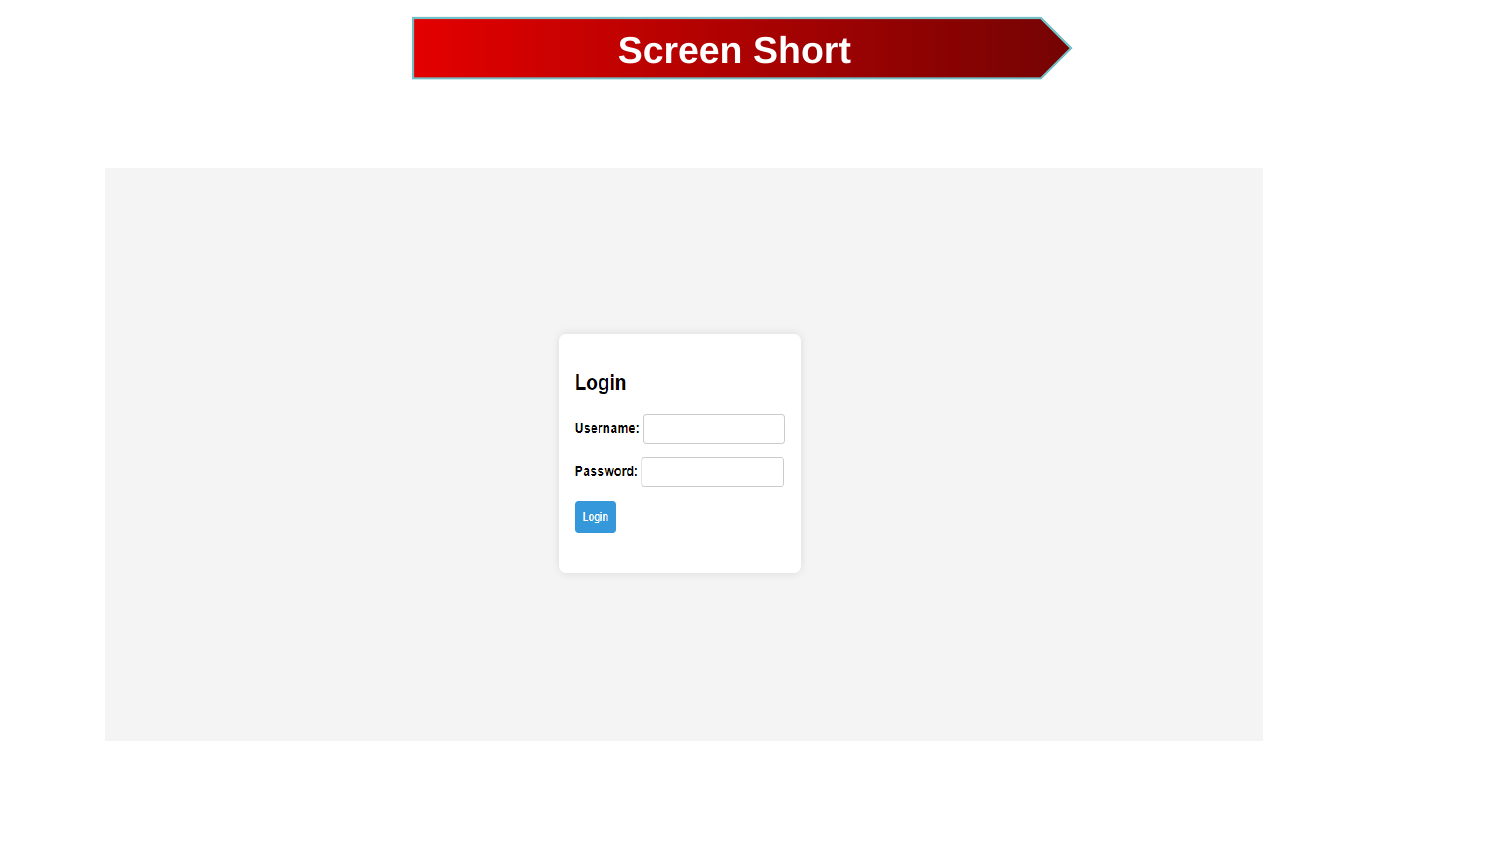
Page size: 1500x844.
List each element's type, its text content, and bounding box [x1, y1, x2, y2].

picture [104, 168, 1263, 741]
text_box Screen Short [412, 16, 1073, 80]
